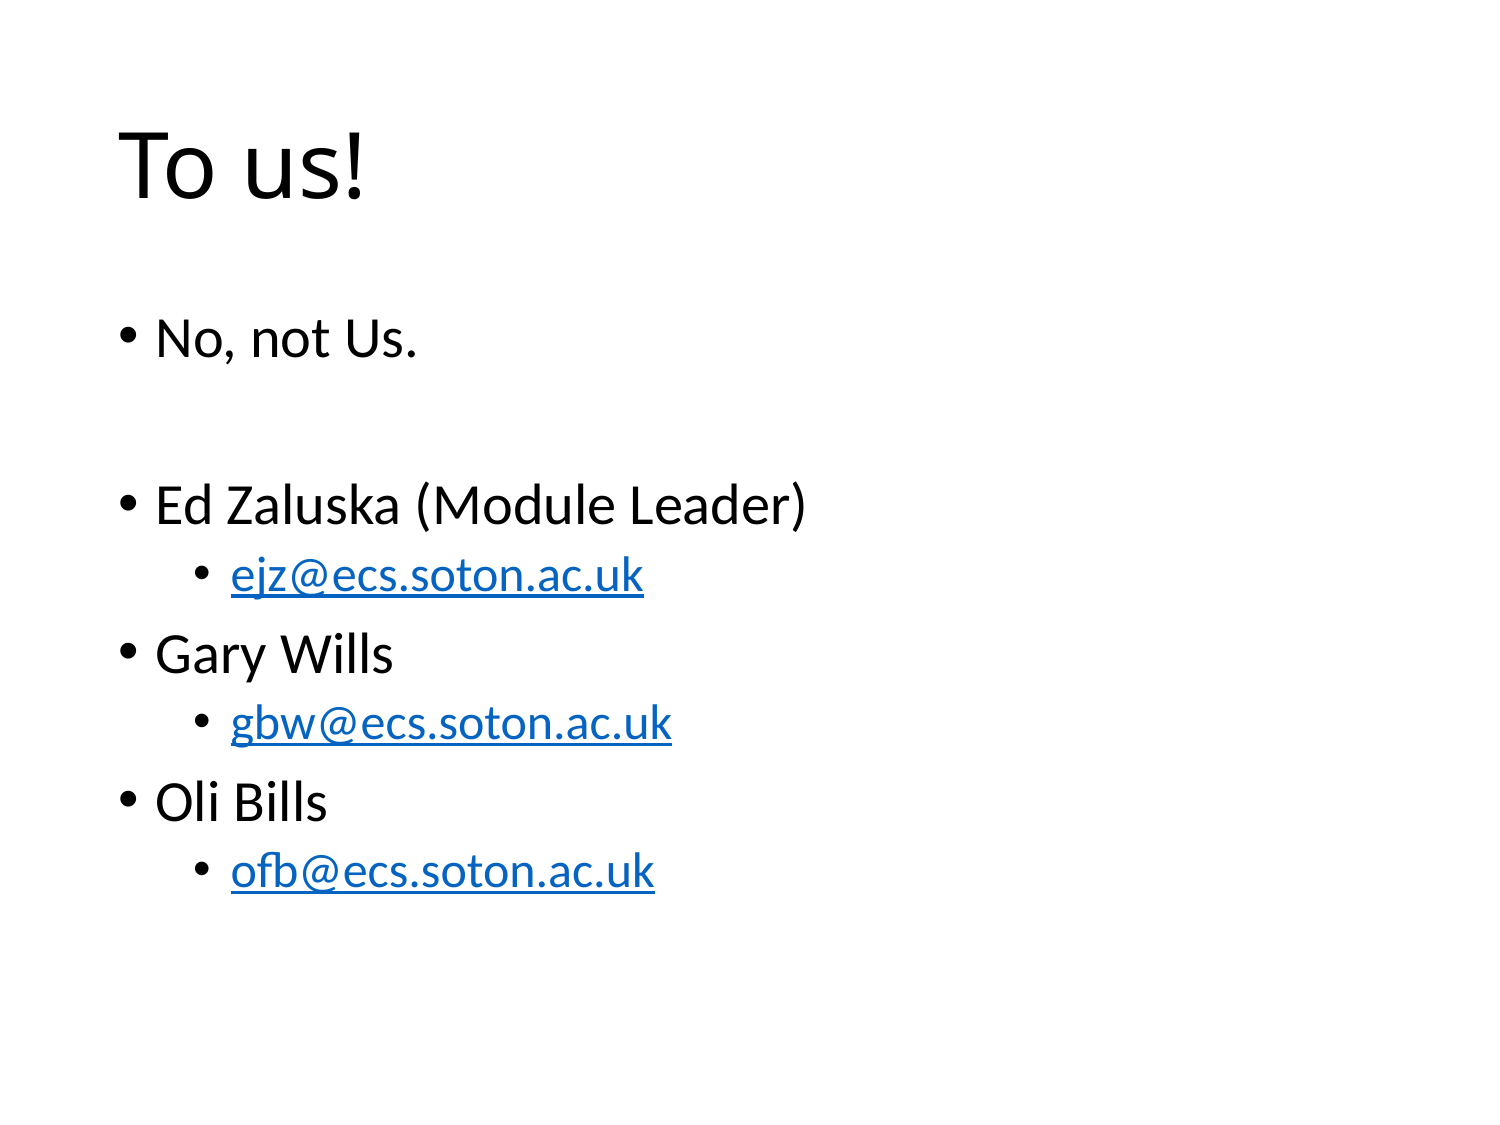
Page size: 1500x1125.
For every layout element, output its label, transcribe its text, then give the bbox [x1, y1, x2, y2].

title To us! [103, 59, 1397, 278]
list No, not Us. Ed Zaluska (Module Leader) ejz@ecs.soton.ac.uk Gary Wills gbw@ecs.soton.ac.uk Oli Bills ofb@ecs.soton.ac.uk [103, 299, 1397, 1014]
